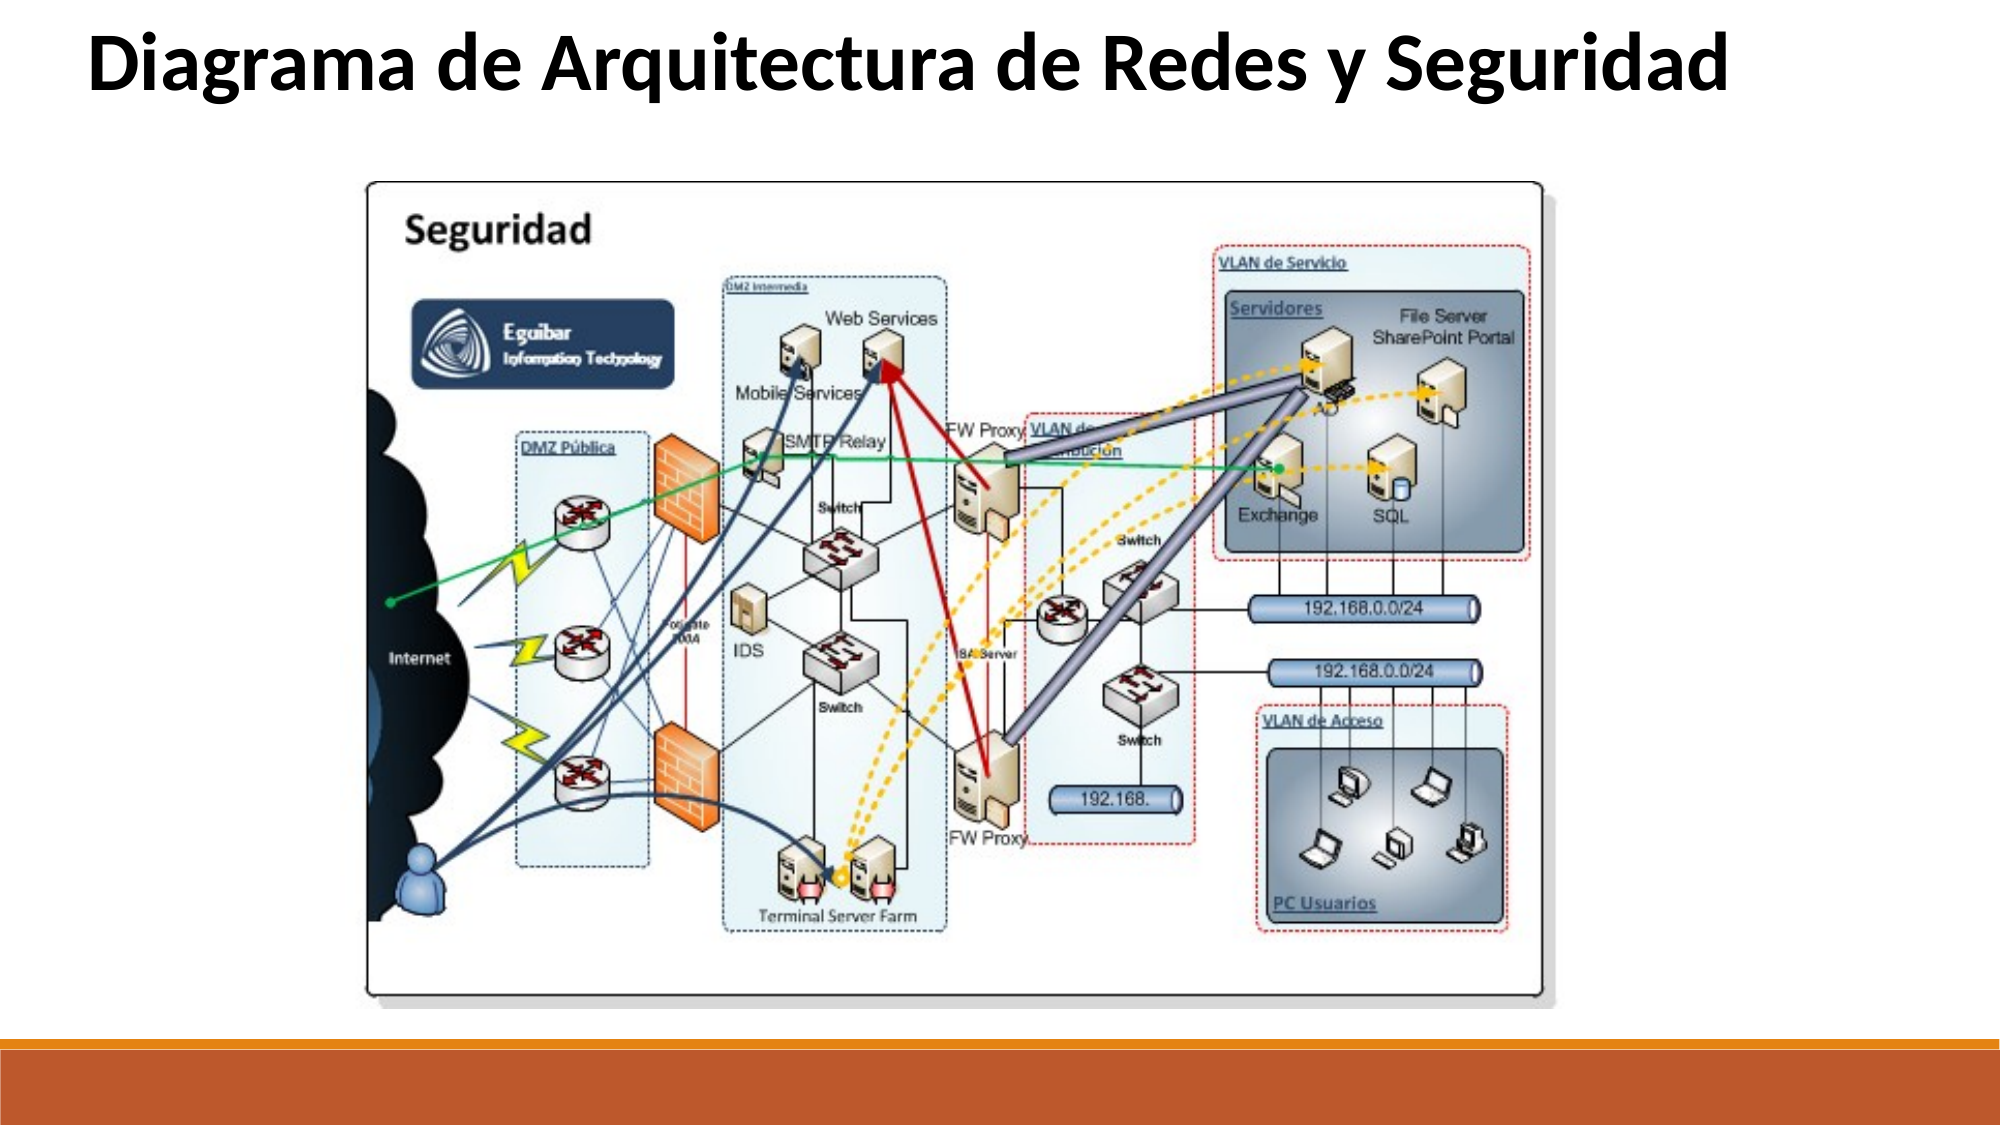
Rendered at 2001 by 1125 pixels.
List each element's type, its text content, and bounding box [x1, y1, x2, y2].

picture [339, 181, 1581, 1009]
text_box Diagrama de Arquitectura de Redes y Seguridad [72, 0, 1748, 115]
